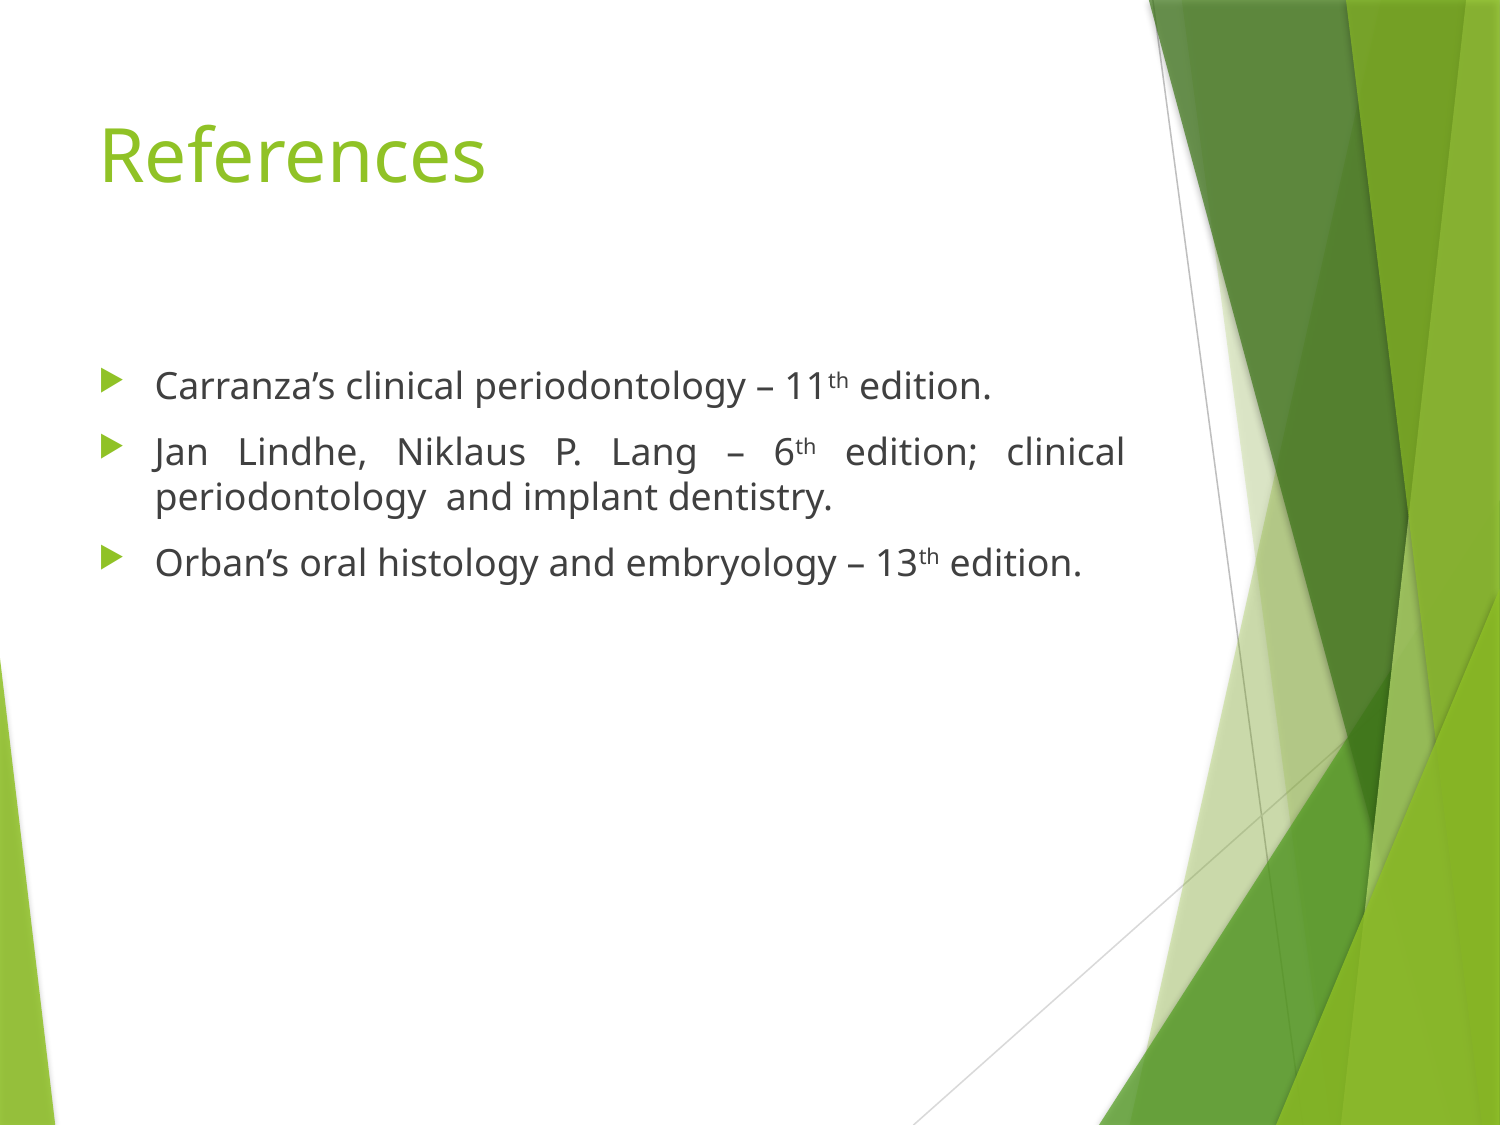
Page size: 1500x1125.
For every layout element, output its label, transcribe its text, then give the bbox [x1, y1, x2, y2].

list Carranza’s clinical periodontology – 11th edition. Jan Lindhe, Niklaus P. Lang – 6th edition; clinical periodontology and implant dentistry. Orban’s oral histology and embryology – 13th edition. [83, 354, 1141, 992]
title References [83, 99, 1141, 317]
